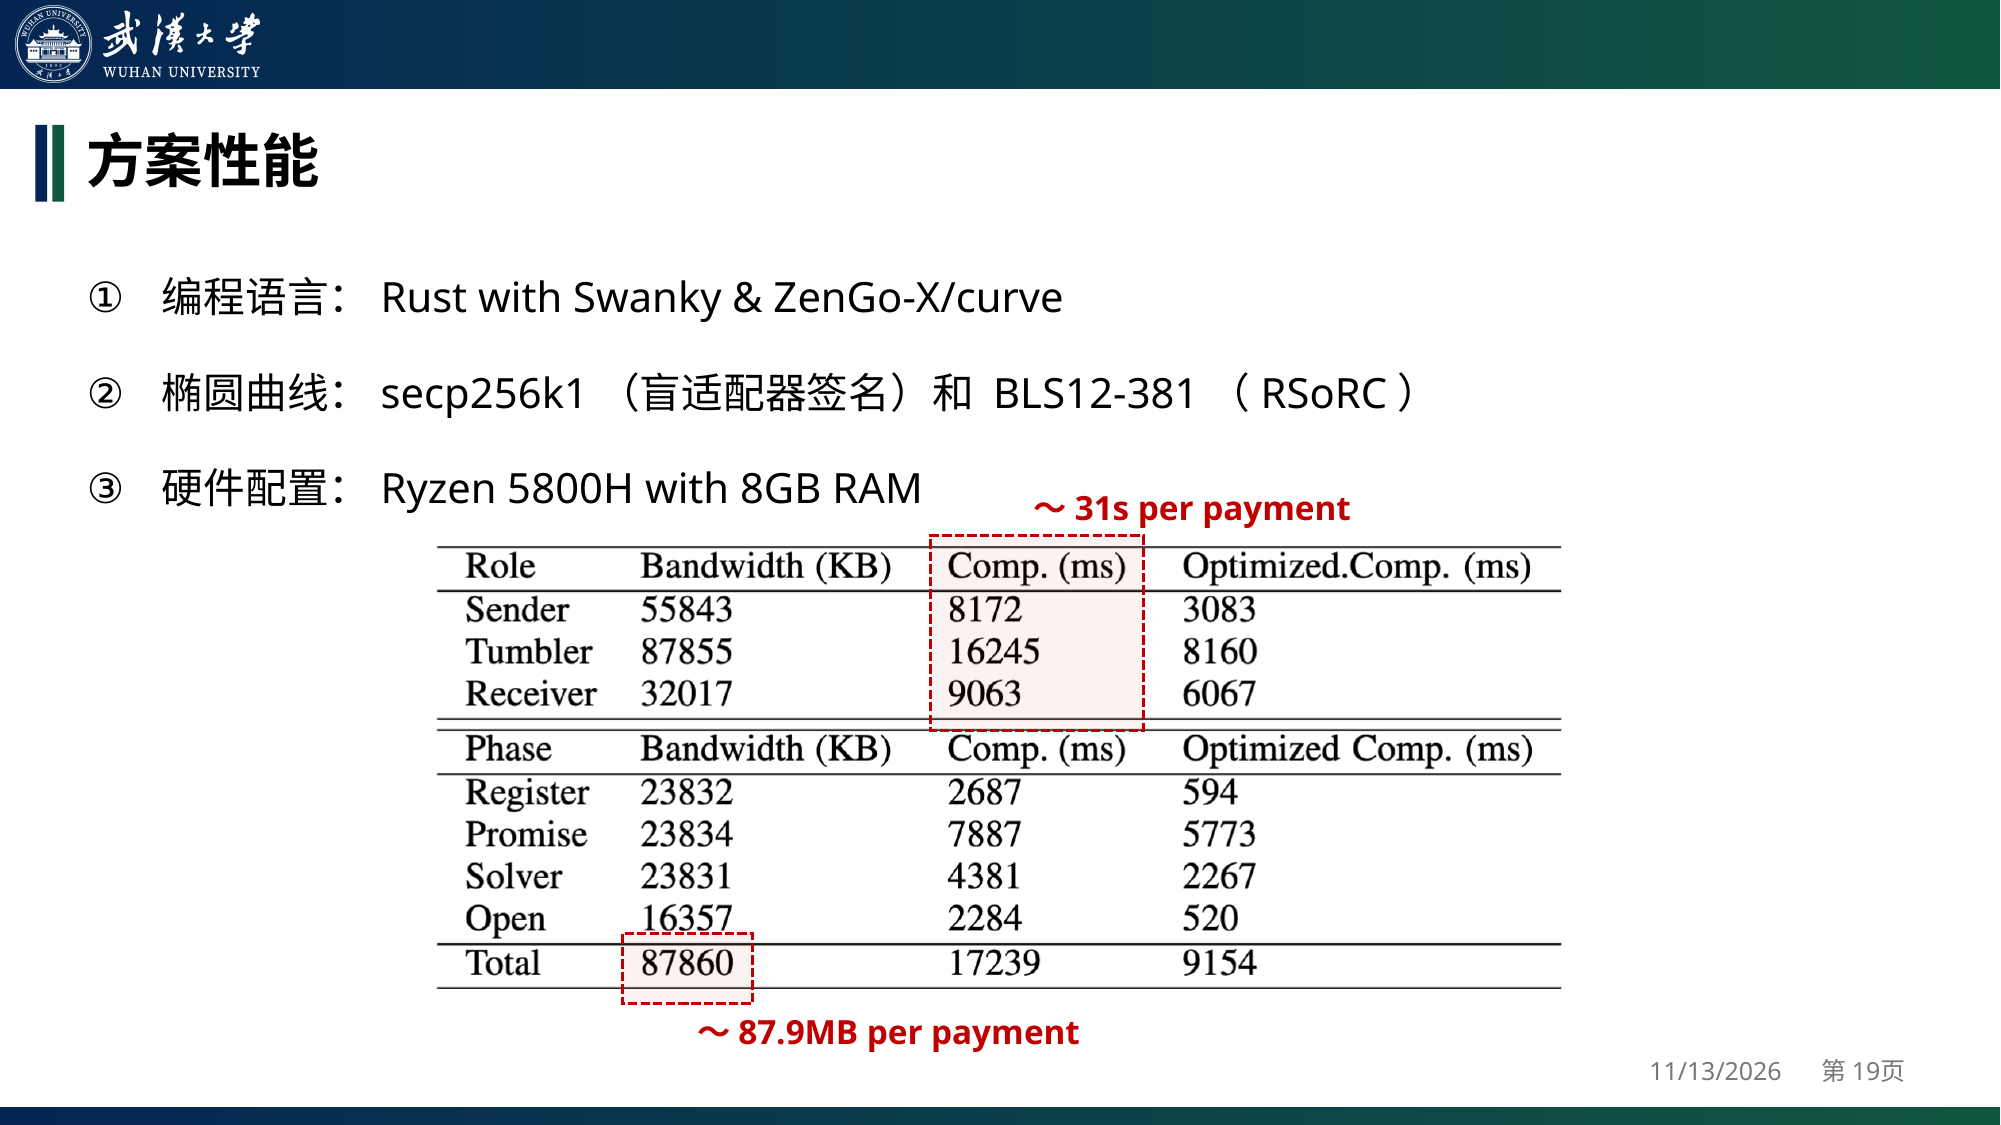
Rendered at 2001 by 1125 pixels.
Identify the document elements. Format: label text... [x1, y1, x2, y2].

text_box ～31s per payment [1018, 479, 1367, 534]
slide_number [1627, 1042, 1804, 1103]
text_box ～87.9MB per payment [682, 1003, 1096, 1059]
picture [408, 534, 1591, 1001]
text_box [621, 1001, 754, 1005]
title 方案性能 [71, 125, 1253, 202]
list 编程语言：Rust with Swanky & ZenGo-X/curve 椭圆曲线：secp256k1（盲适配器签名）和 BLS12-381（RSoRC） 硬件配置：Ryzen 5800H with 8GB RAM [71, 238, 1923, 1037]
slide_number 第19页 [1804, 1042, 1923, 1103]
picture [15, 5, 260, 83]
